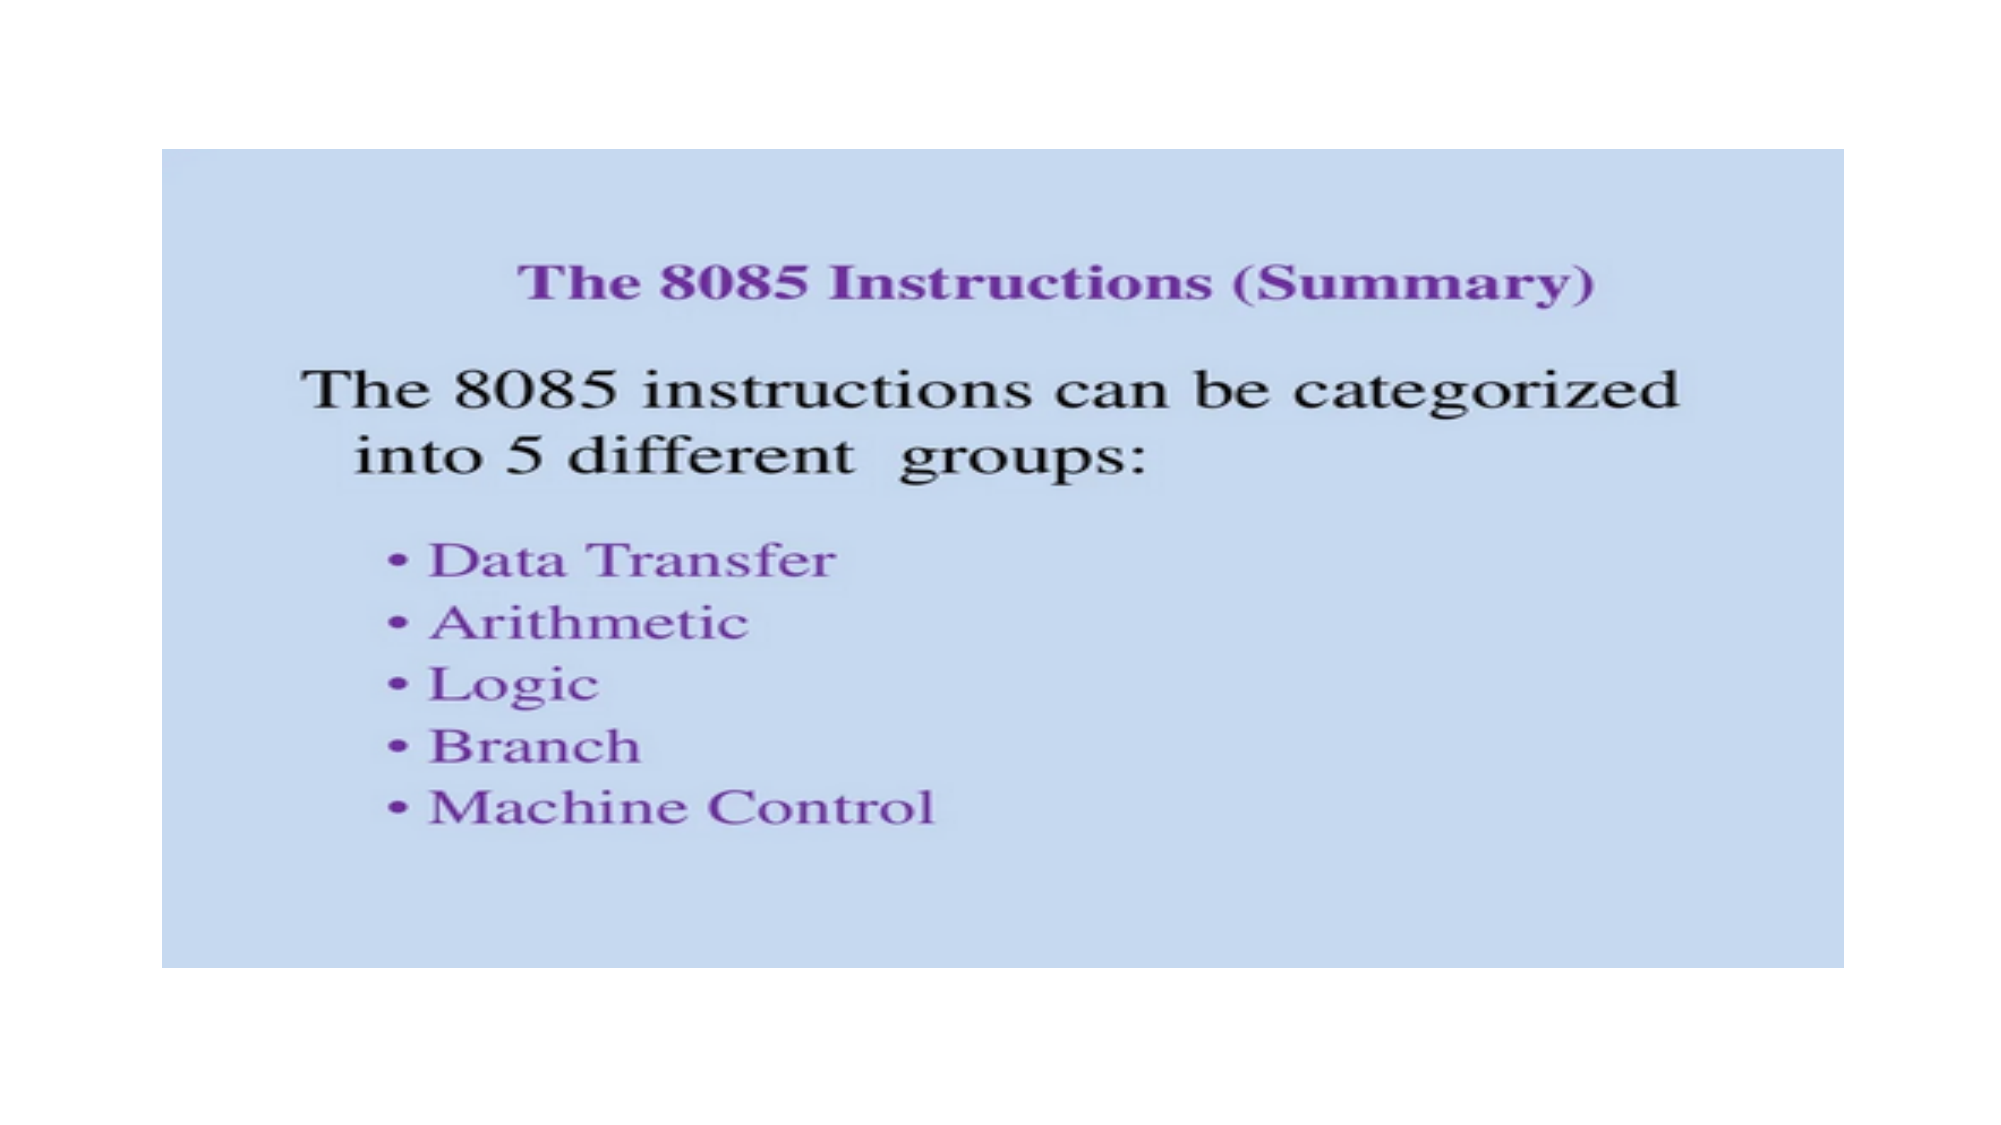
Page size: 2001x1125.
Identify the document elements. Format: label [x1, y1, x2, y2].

picture [162, 149, 1844, 968]
